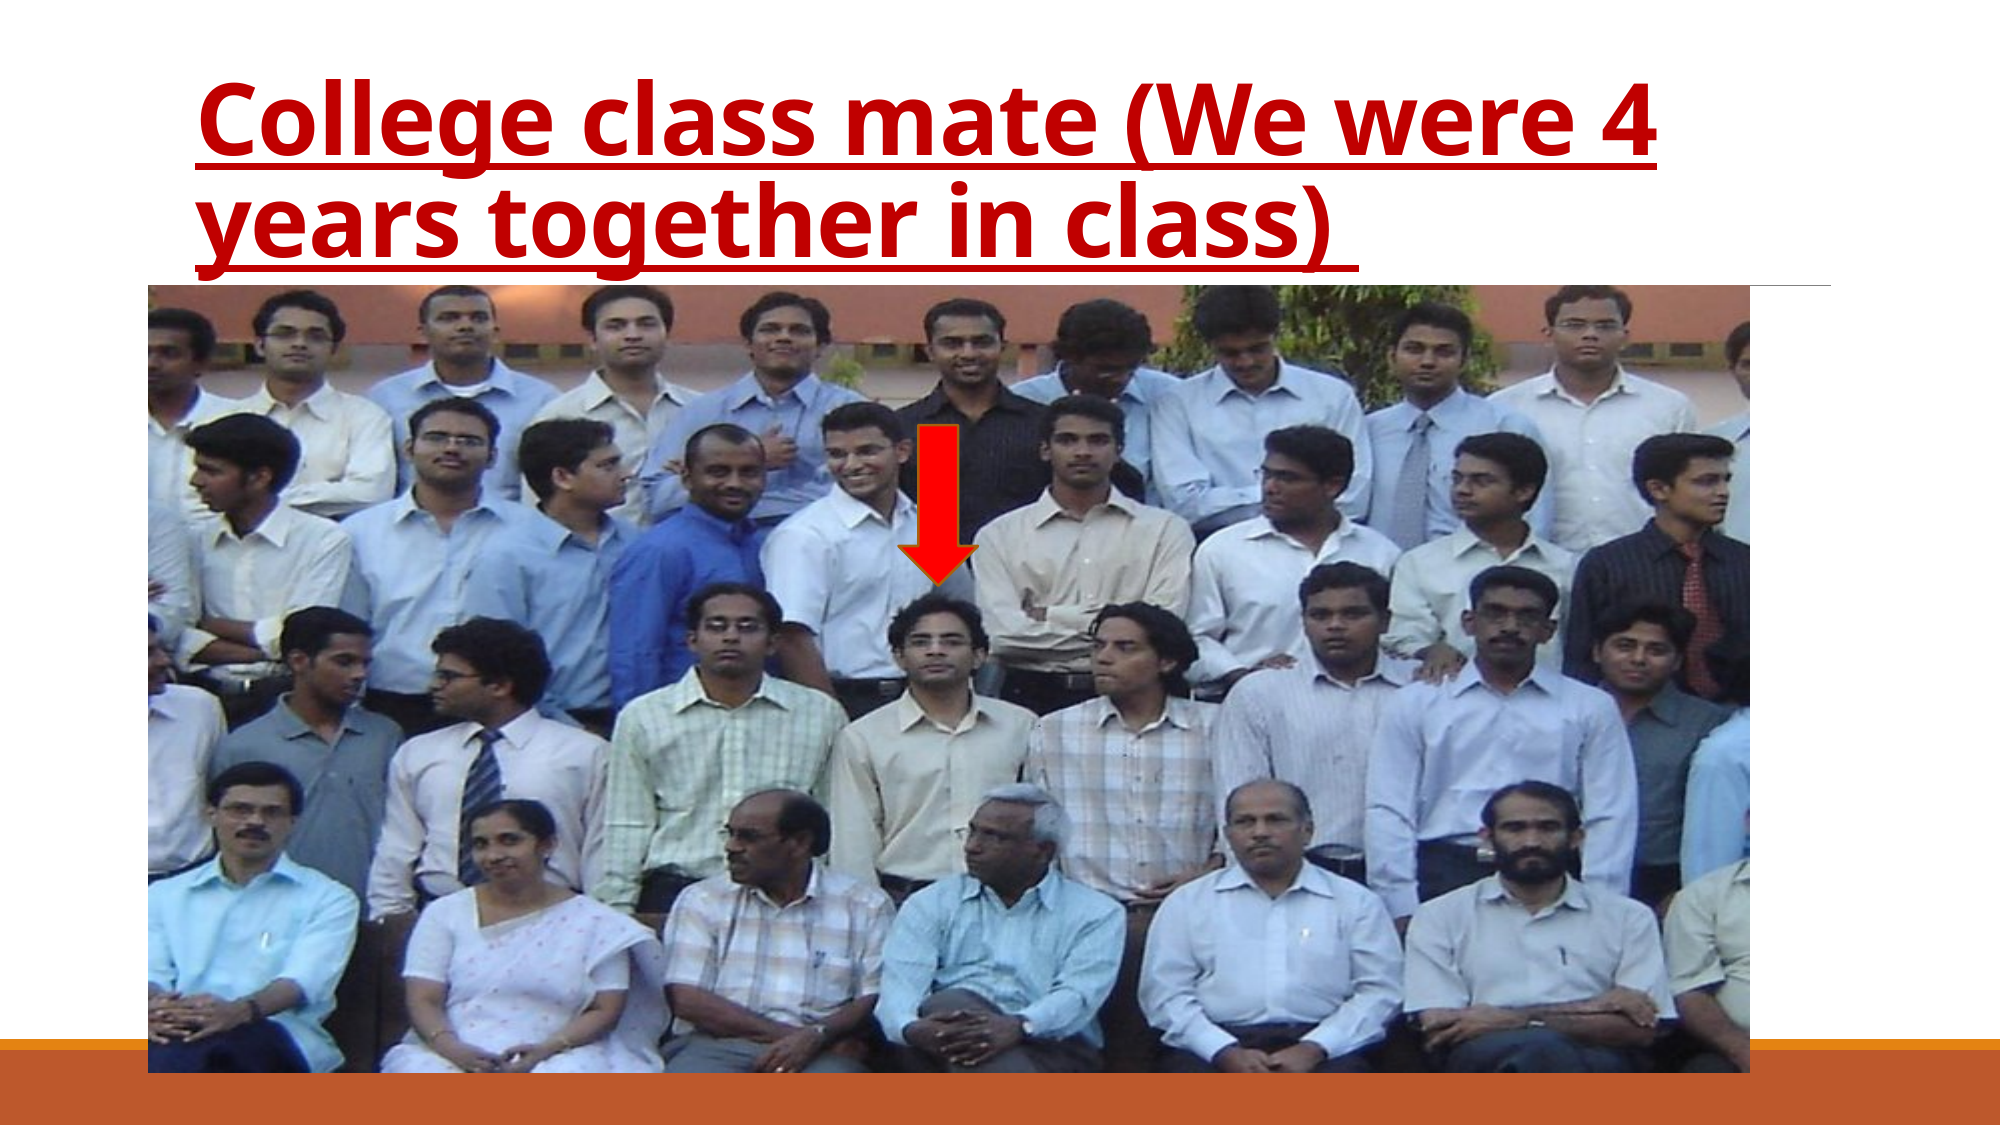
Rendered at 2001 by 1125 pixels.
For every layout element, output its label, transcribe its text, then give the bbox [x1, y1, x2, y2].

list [147, 285, 1750, 1074]
title College class mate (We were 4 years together in class) [180, 47, 1830, 285]
